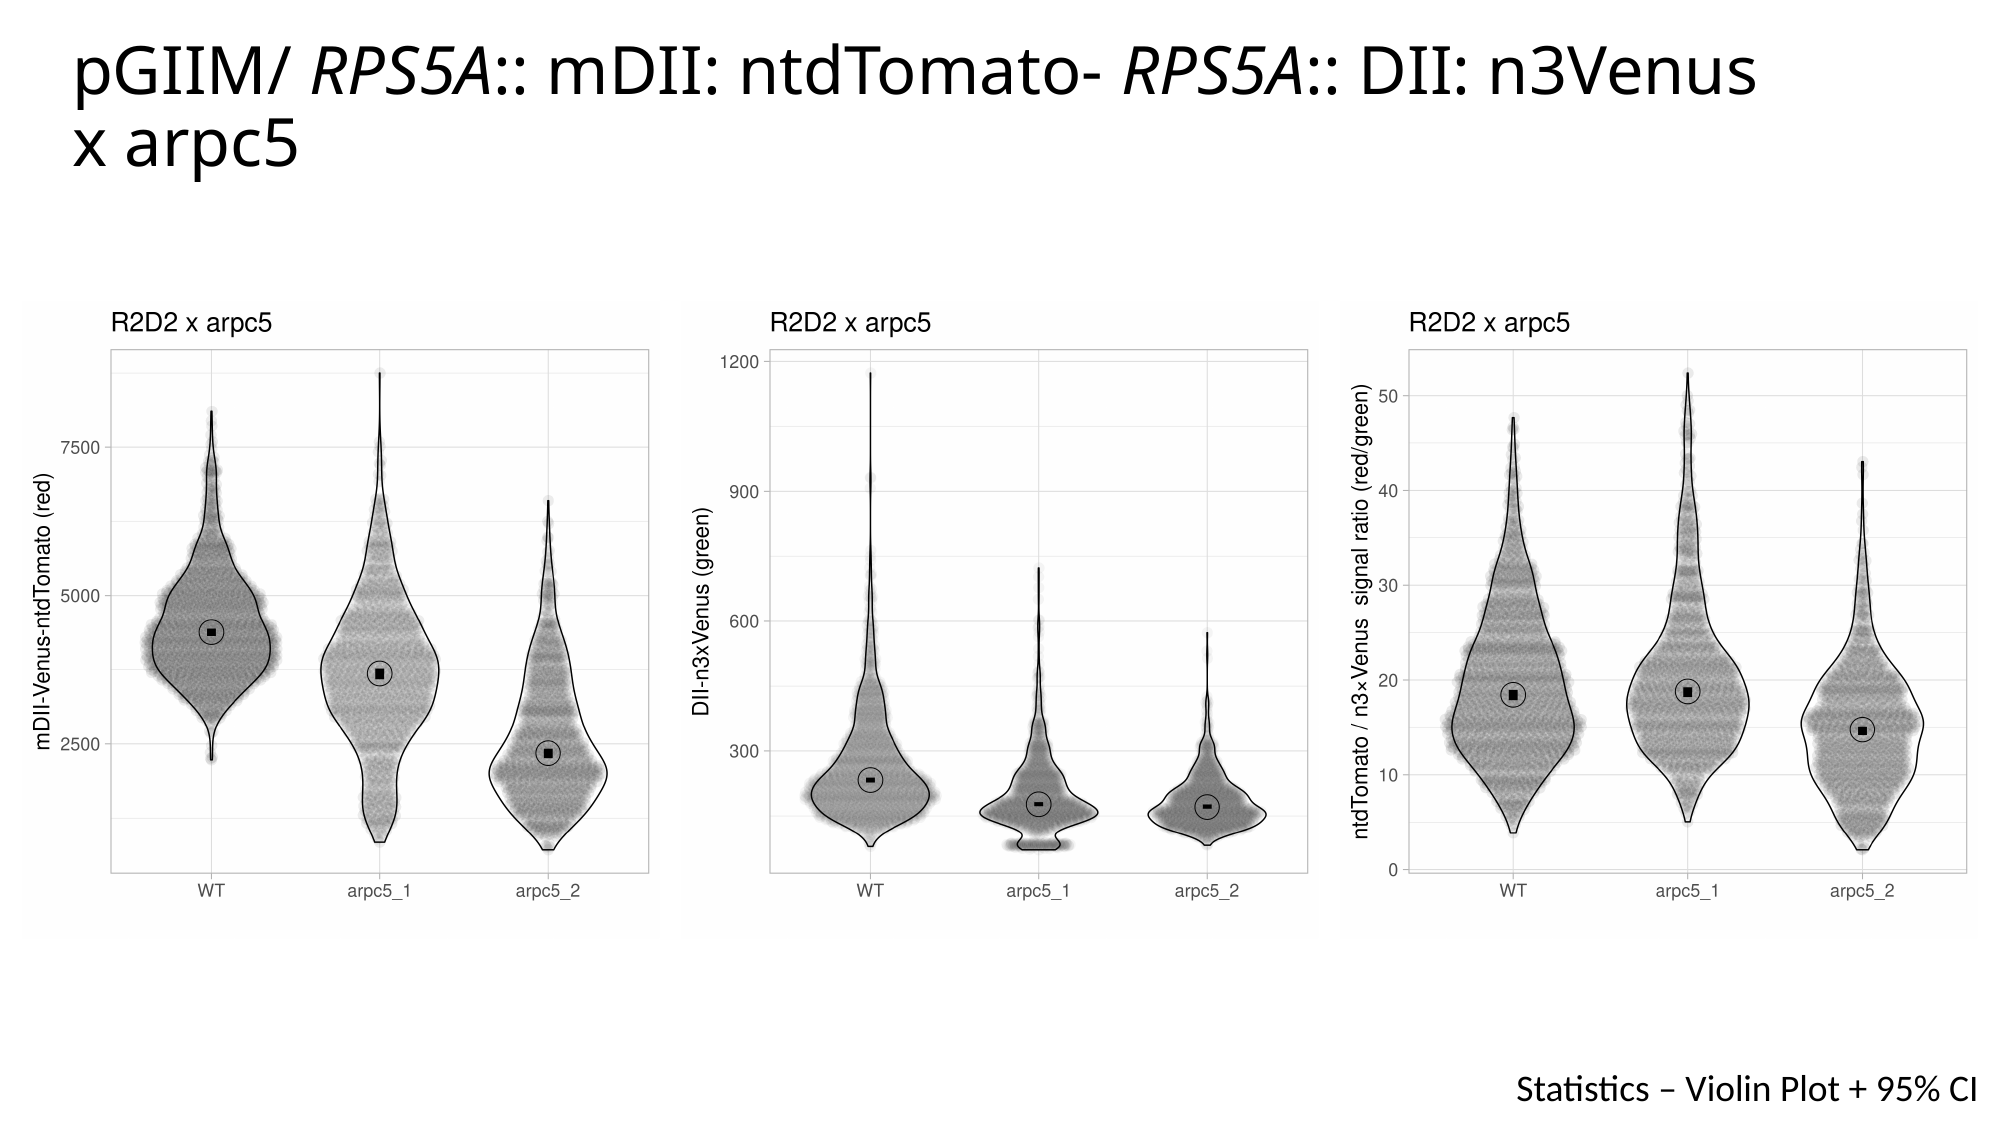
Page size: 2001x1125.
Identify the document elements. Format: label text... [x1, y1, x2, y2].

text_box pGIIM/ RPS5A:: mDII: ntdTomato- RPS5A:: DII: n3Venus x arpc5 [57, 0, 1782, 218]
picture [1340, 301, 1978, 939]
text_box Statistics – Violin Plot + 95% CI [1501, 1056, 1994, 1117]
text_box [22, 301, 1340, 939]
